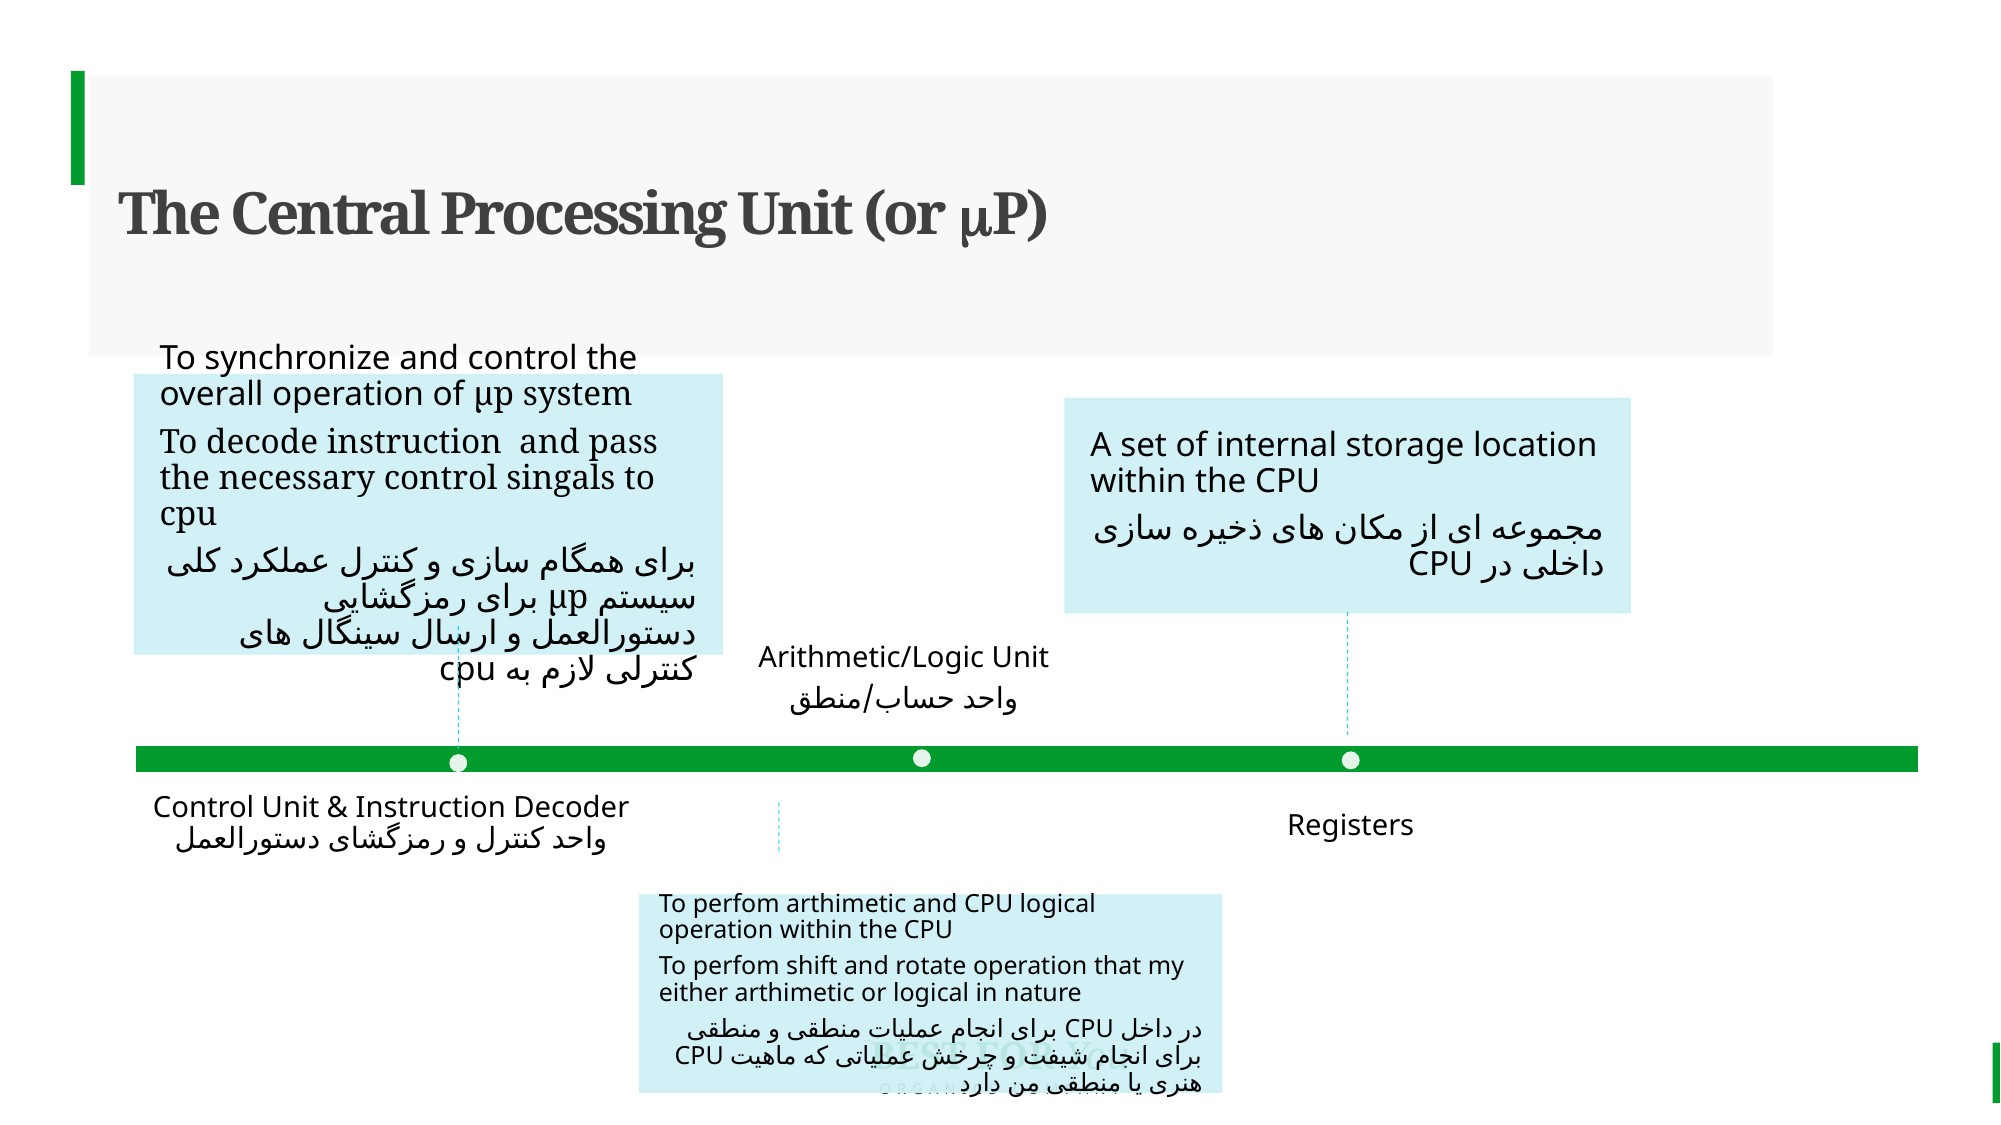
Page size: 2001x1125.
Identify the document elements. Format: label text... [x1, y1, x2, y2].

title The Central Processing Unit (or P) [88, 76, 1774, 356]
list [134, 388, 1920, 1110]
